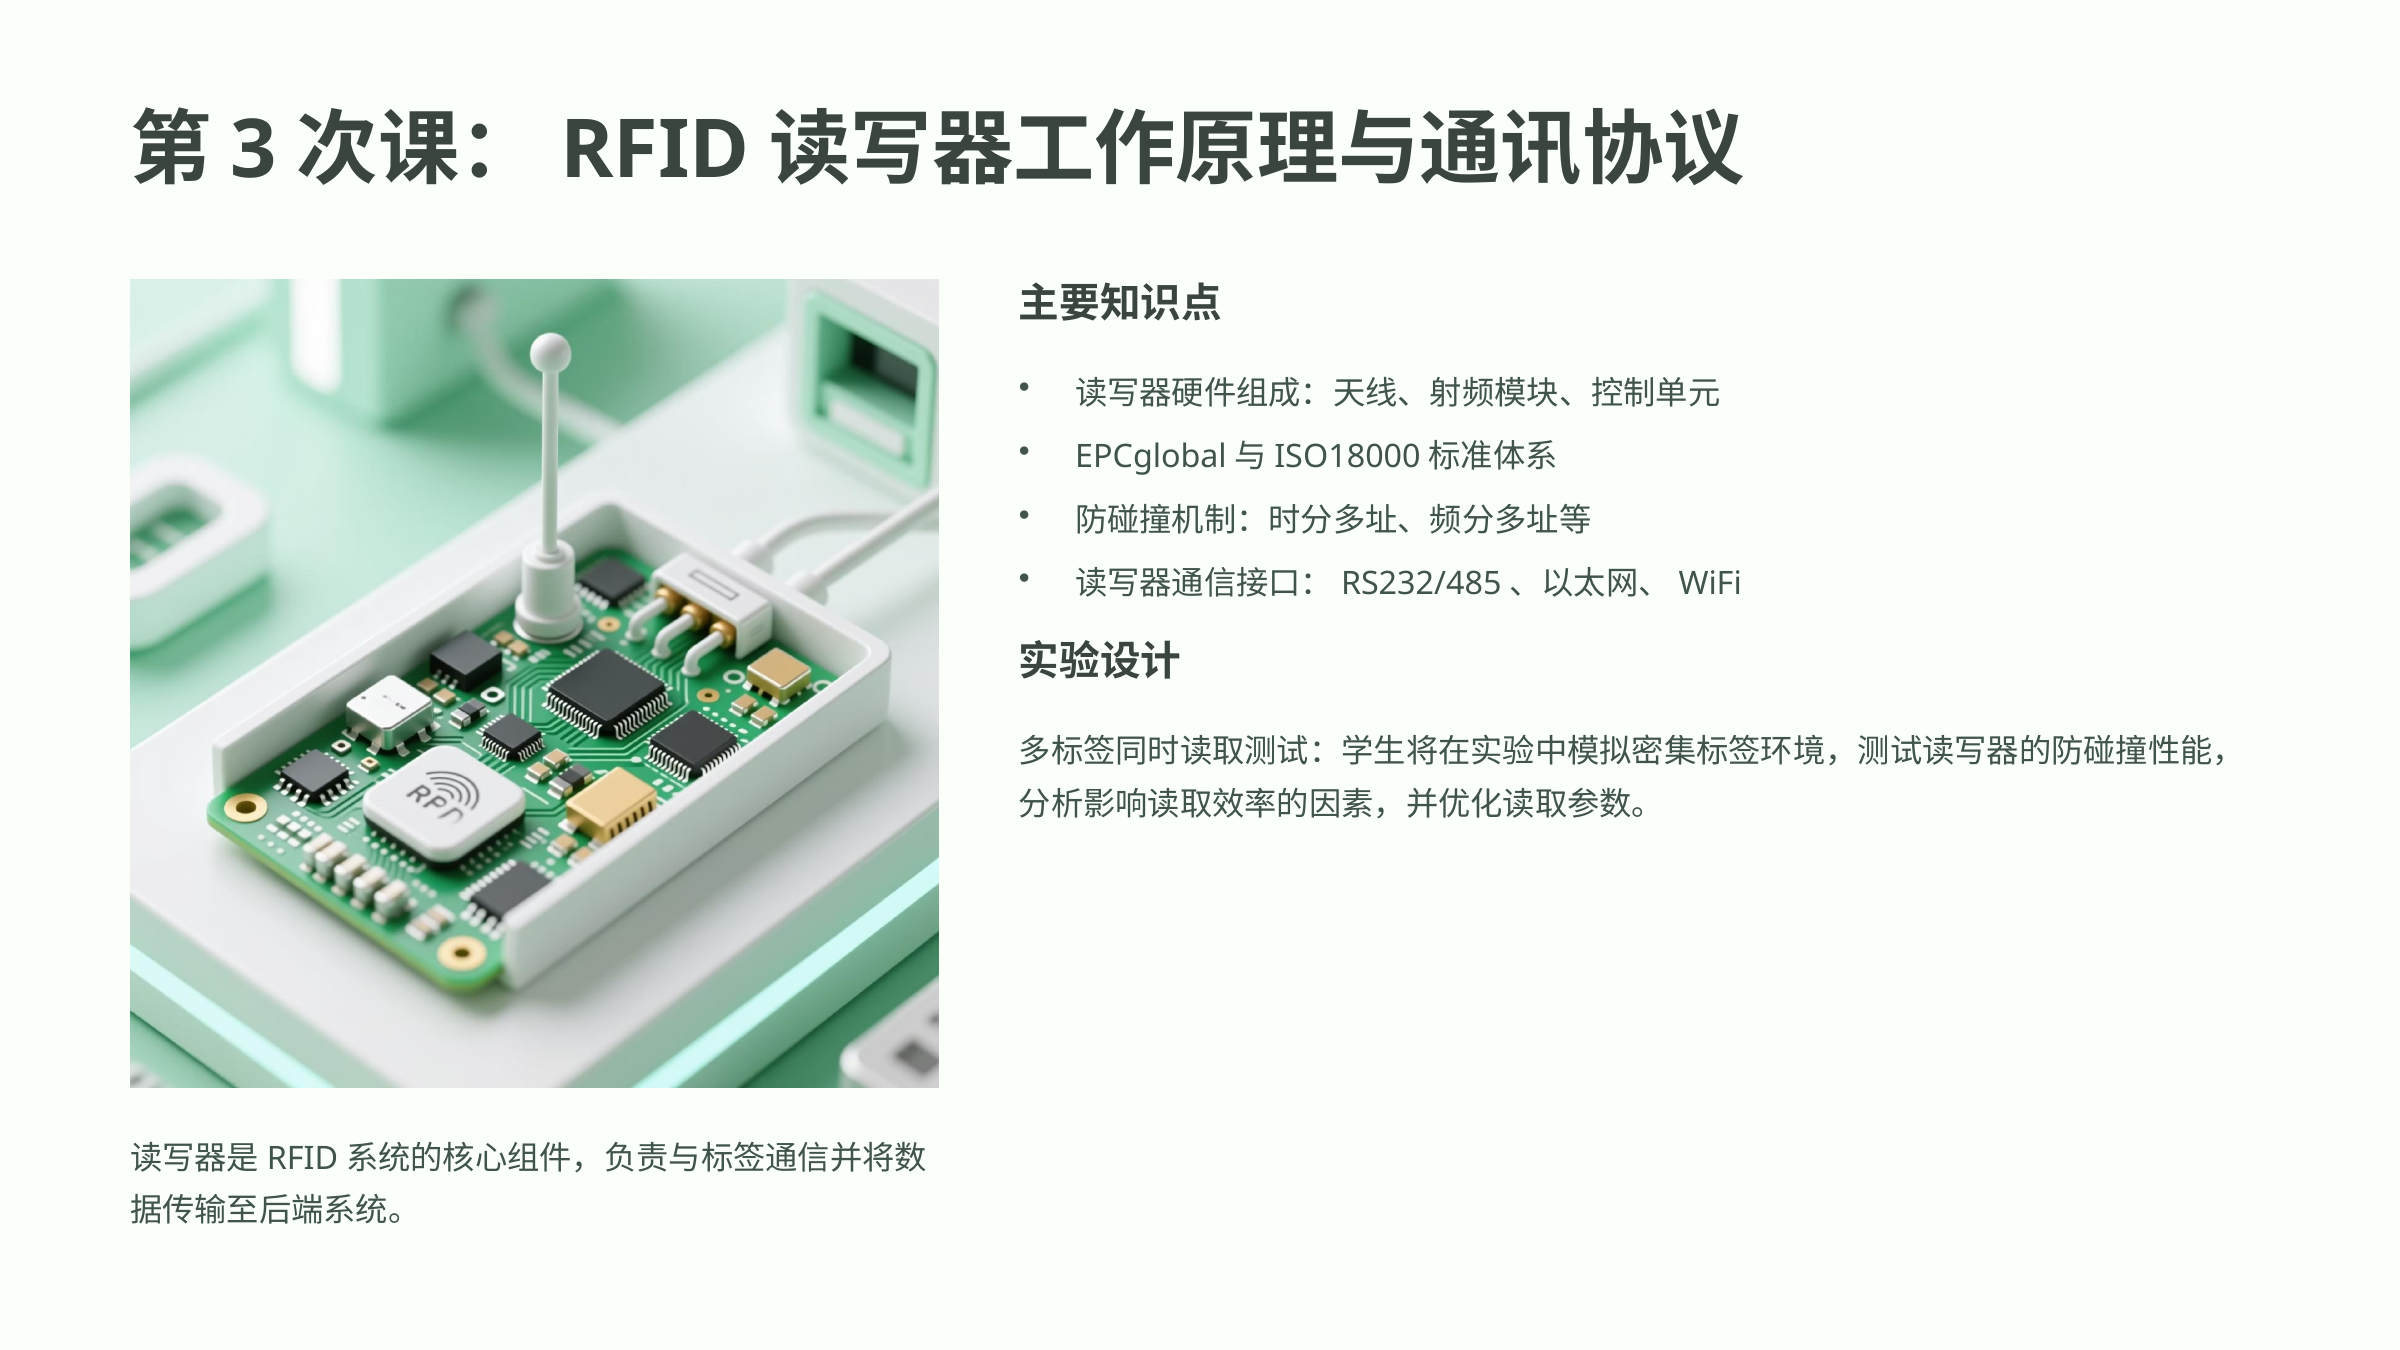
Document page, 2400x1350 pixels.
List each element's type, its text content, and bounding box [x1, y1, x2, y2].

text_box 防碰撞机制：时分多址、频分多址等 [1018, 485, 2271, 538]
text_box 读写器通信接口：RS232/485、以太网、WiFi [1018, 549, 2271, 602]
text_box 主要知识点 [1019, 275, 1426, 327]
text_box 第3次课：RFID读写器工作原理与通讯协议 [130, 92, 1704, 194]
text_box 读写器是RFID系统的核心组件，负责与标签通信并将数据传输至后端系统。 [130, 1124, 939, 1229]
text_box 多标签同时读取测试：学生将在实验中模拟密集标签环境，测试读写器的防碰撞性能，分析影响读取效率的因素，并优化读取参数。 [1018, 717, 2271, 822]
picture [130, 279, 939, 1088]
text_box 读写器硬件组成：天线、射频模块、控制单元 [1018, 358, 2271, 411]
text_box 实验设计 [1019, 633, 1426, 685]
text_box EPCglobal与ISO18000标准体系 [1018, 422, 2271, 475]
